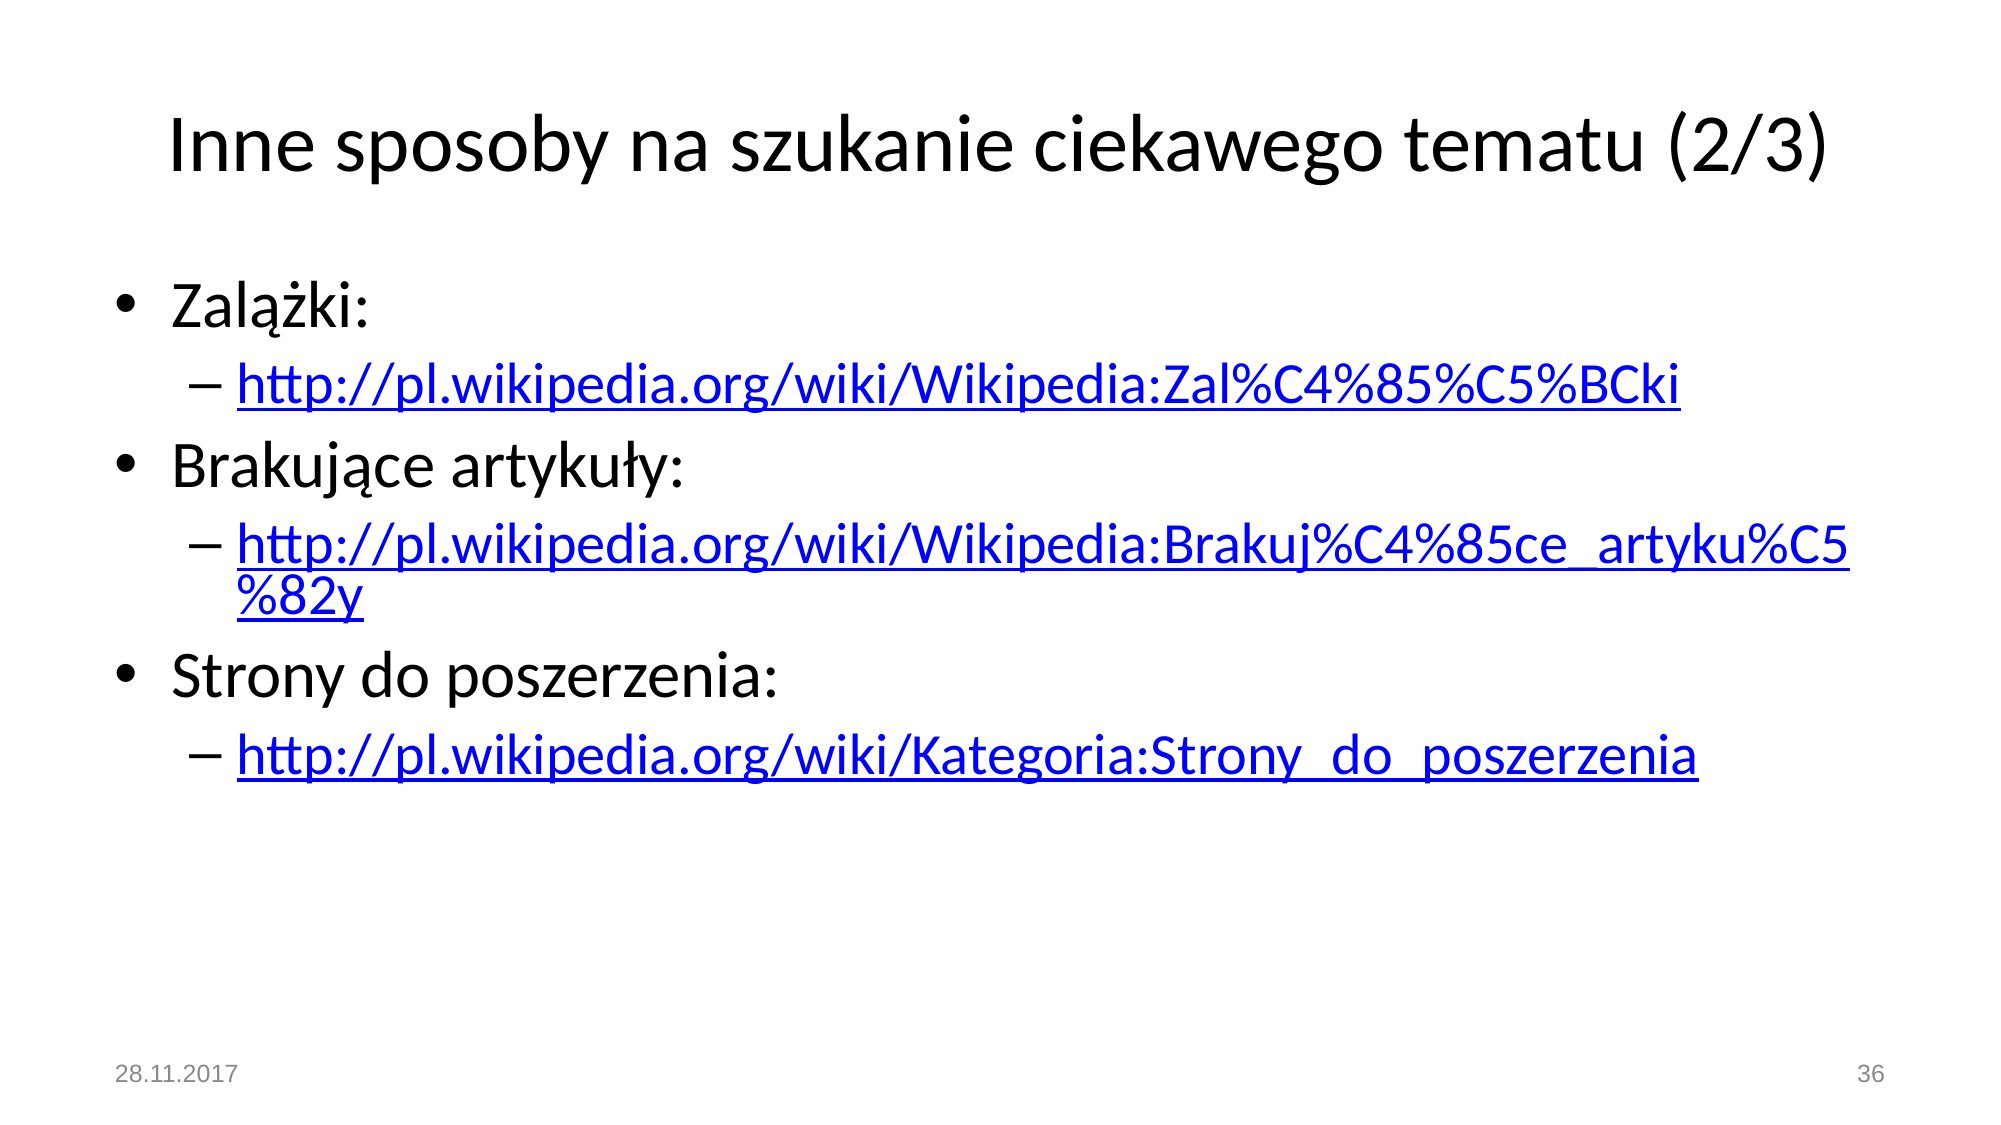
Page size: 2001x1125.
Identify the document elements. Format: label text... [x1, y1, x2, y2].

title Inne sposoby na szukanie ciekawego tematu (2/3) [99, 45, 1900, 233]
slide_number 36 [1433, 1042, 1900, 1103]
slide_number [99, 1042, 567, 1103]
list Zalążki: http://pl.wikipedia.org/wiki/Wikipedia:Zal%C4%85%C5%BCki Brakujące artykuły: http://pl.wikipedia.org/wiki/Wikipedia:Brakuj%C4%85ce_artyku%C5%82y Strony do poszerzenia: http://pl.wikipedia.org/wiki/Kategoria:Strony_do_poszerzenia [99, 262, 1900, 1005]
